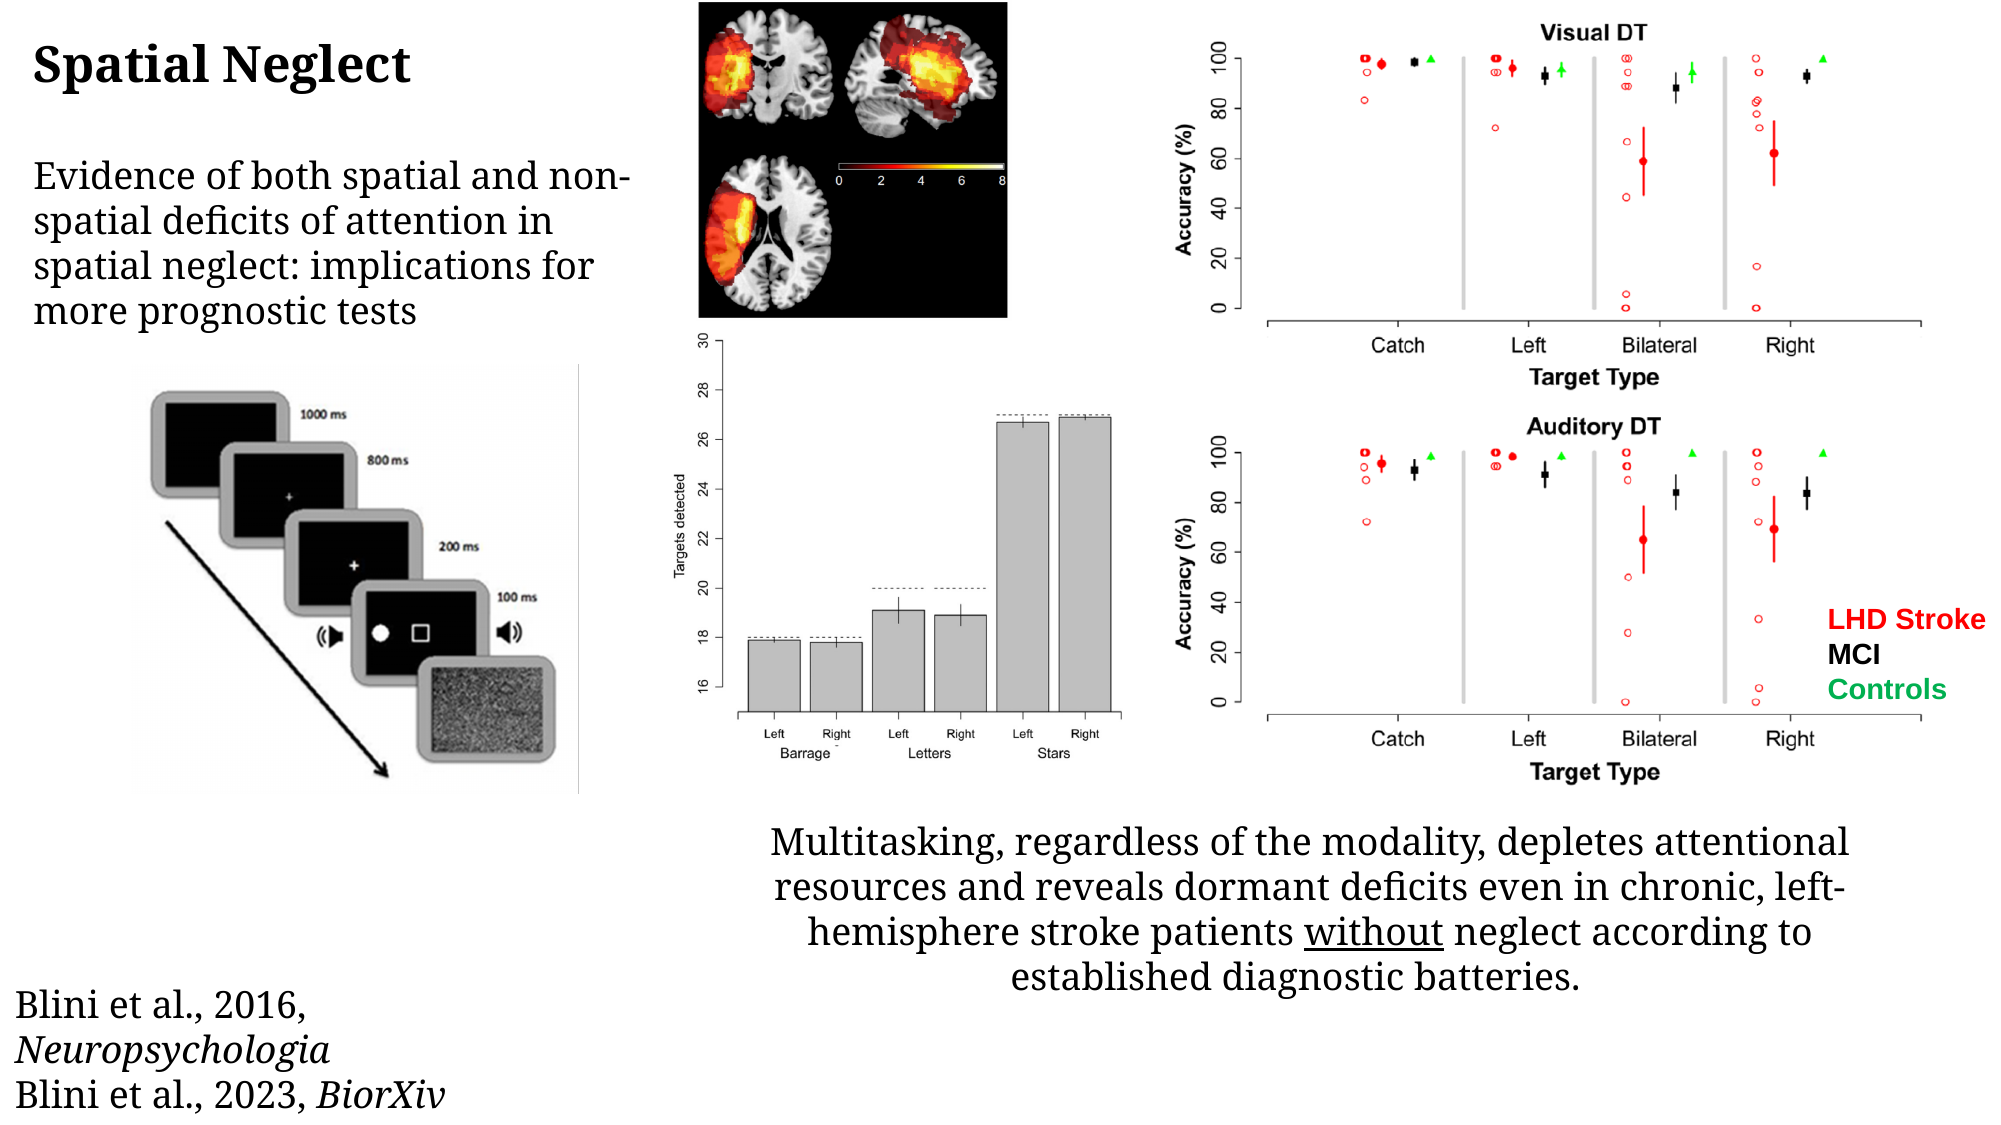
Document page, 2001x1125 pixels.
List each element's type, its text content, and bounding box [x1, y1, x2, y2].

text_box Multitasking, regardless of the modality, depletes attentional resources and reveals dormant deficits even in chronic, left-hemisphere stroke patients without neglect according to established diagnostic batteries. [696, 810, 1925, 1006]
picture [696, 0, 1012, 321]
picture [0, 364, 607, 794]
text_box LHD Stroke MCI Controls [1931, 593, 2000, 713]
text_box Spatial Neglect Evidence of both spatial and non-spatial deficits of attention in spatial neglect: implications for more prognostic tests [18, 24, 684, 475]
picture [658, 324, 1129, 773]
text_box Blini et al., 2016, Neuropsychologia Blini et al., 2023, BiorXiv [0, 973, 614, 1124]
picture [1149, 4, 1931, 791]
